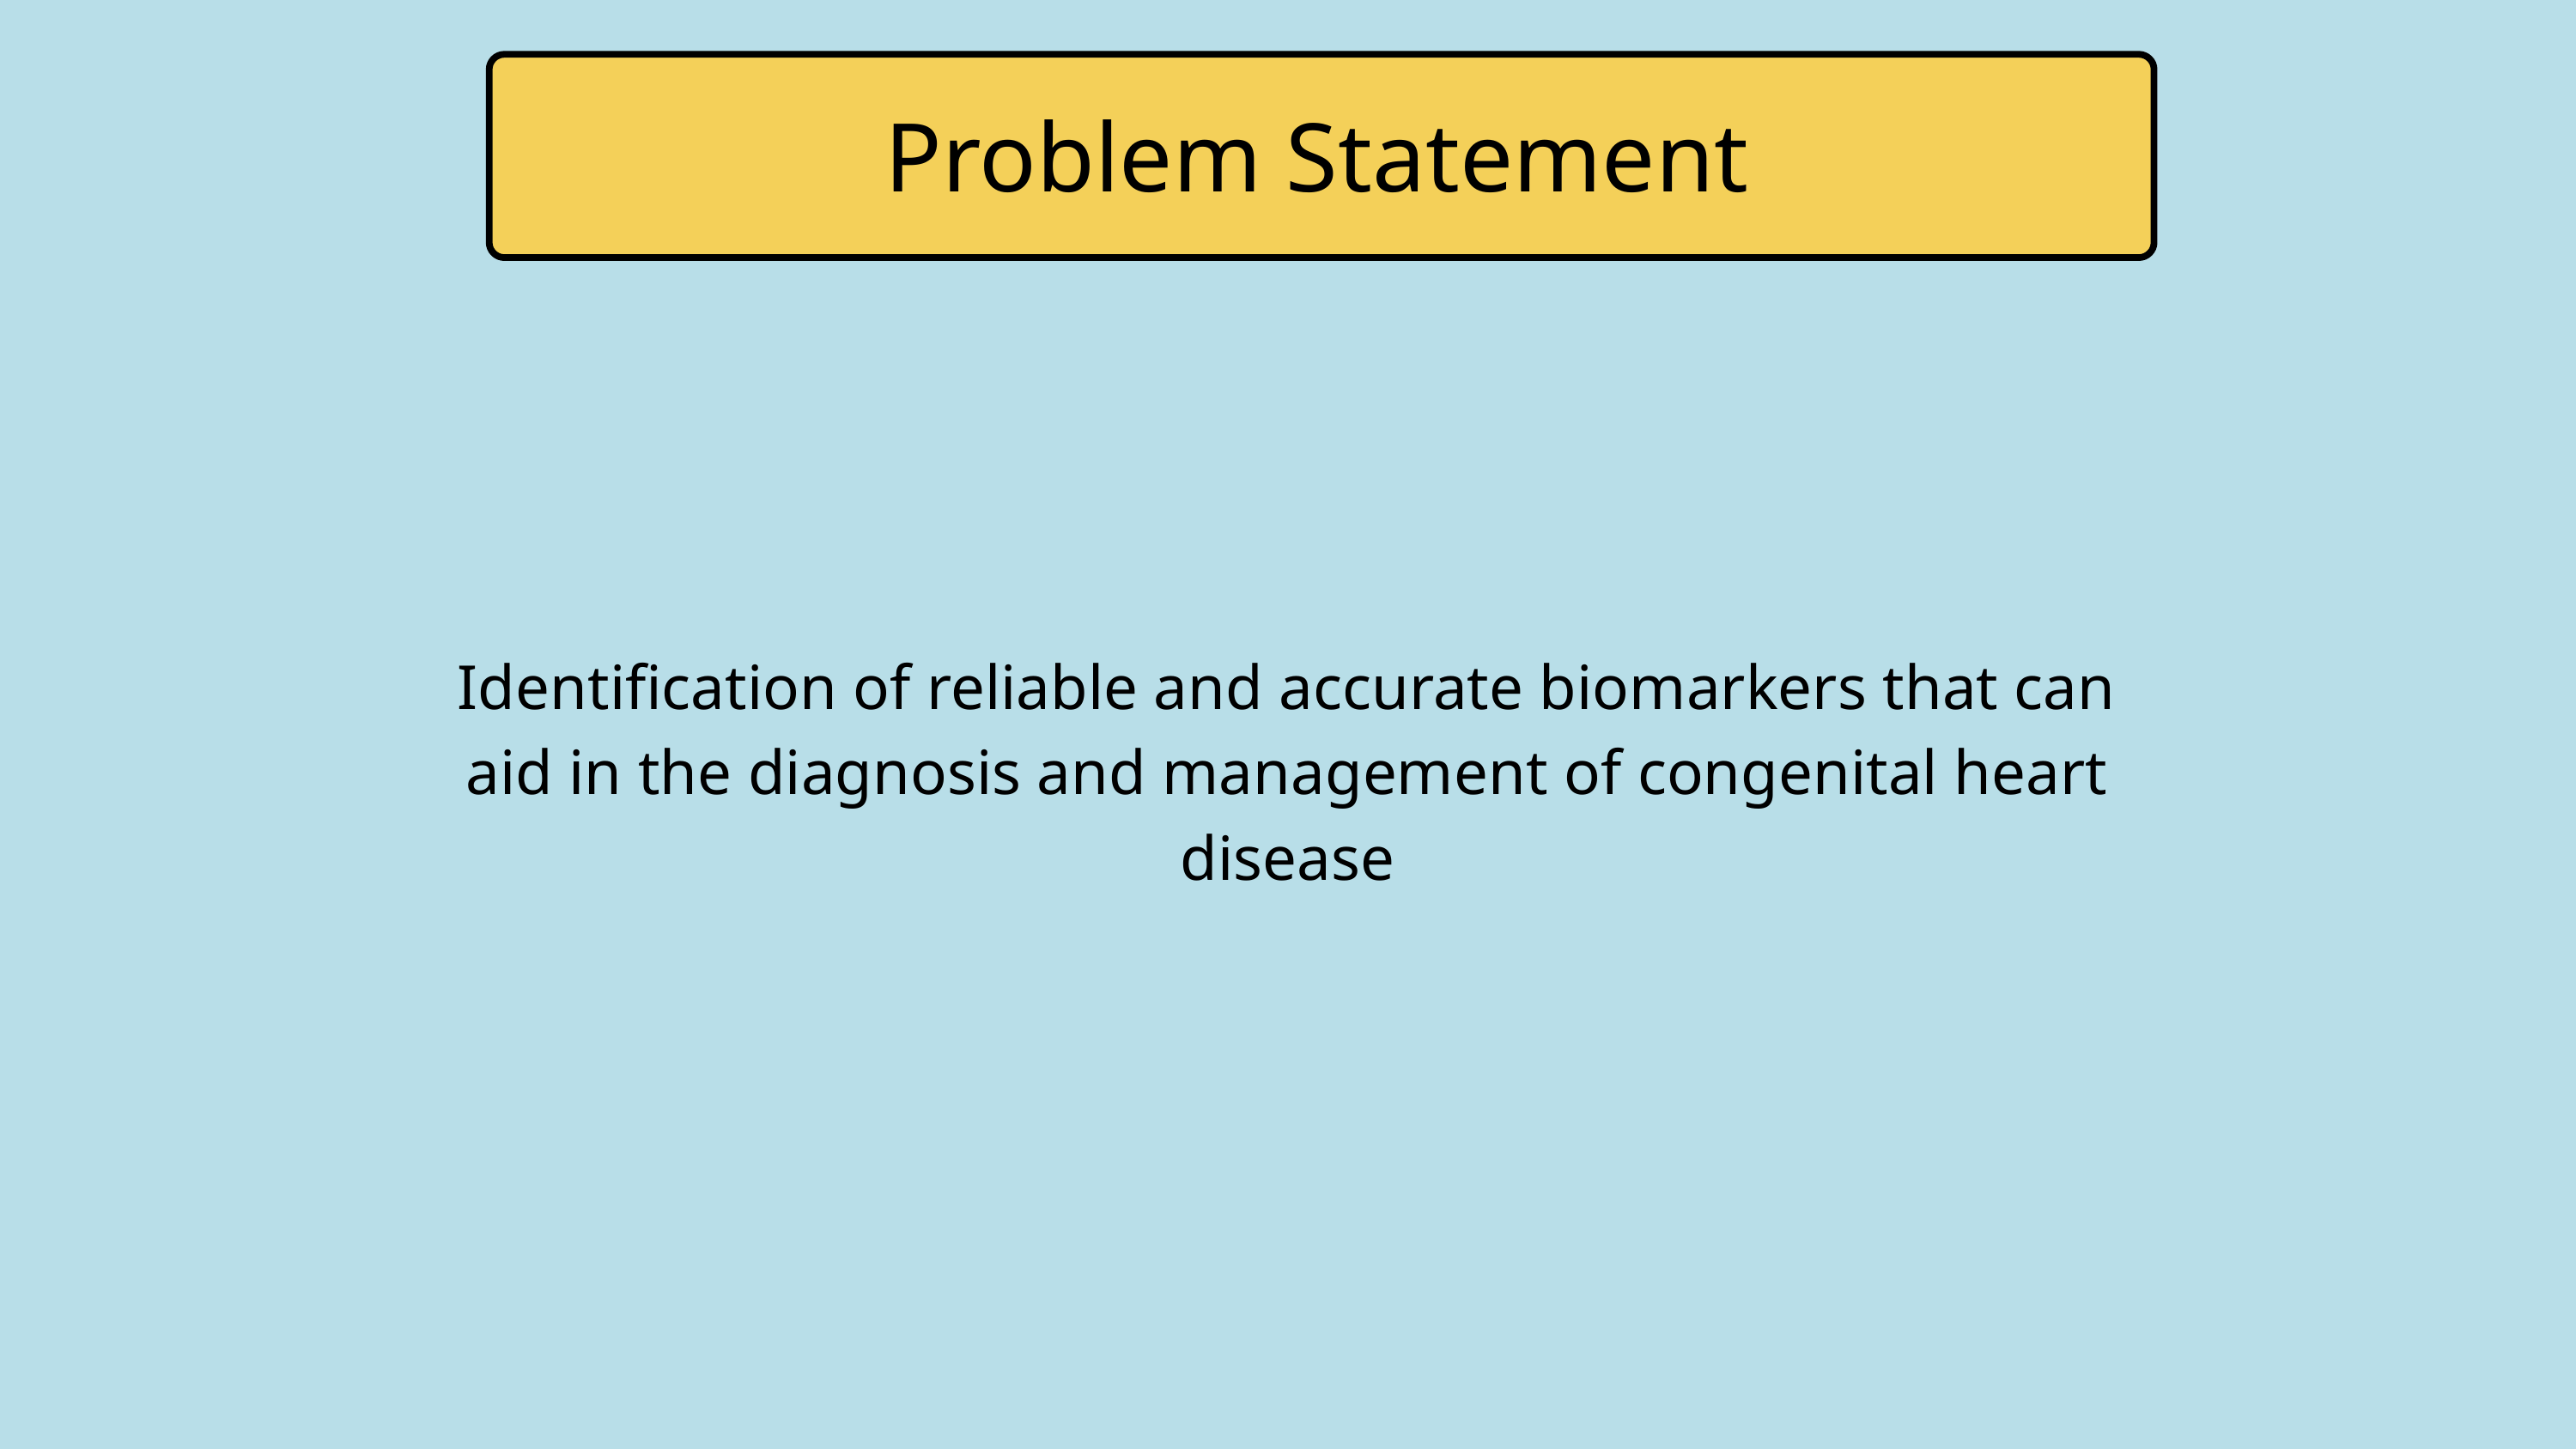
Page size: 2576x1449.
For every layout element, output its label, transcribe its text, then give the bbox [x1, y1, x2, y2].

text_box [489, 53, 2154, 258]
text_box Identification of reliable and accurate biomarkers that can aid in the diagnosis and management of congenital heart disease [385, 636, 2191, 893]
